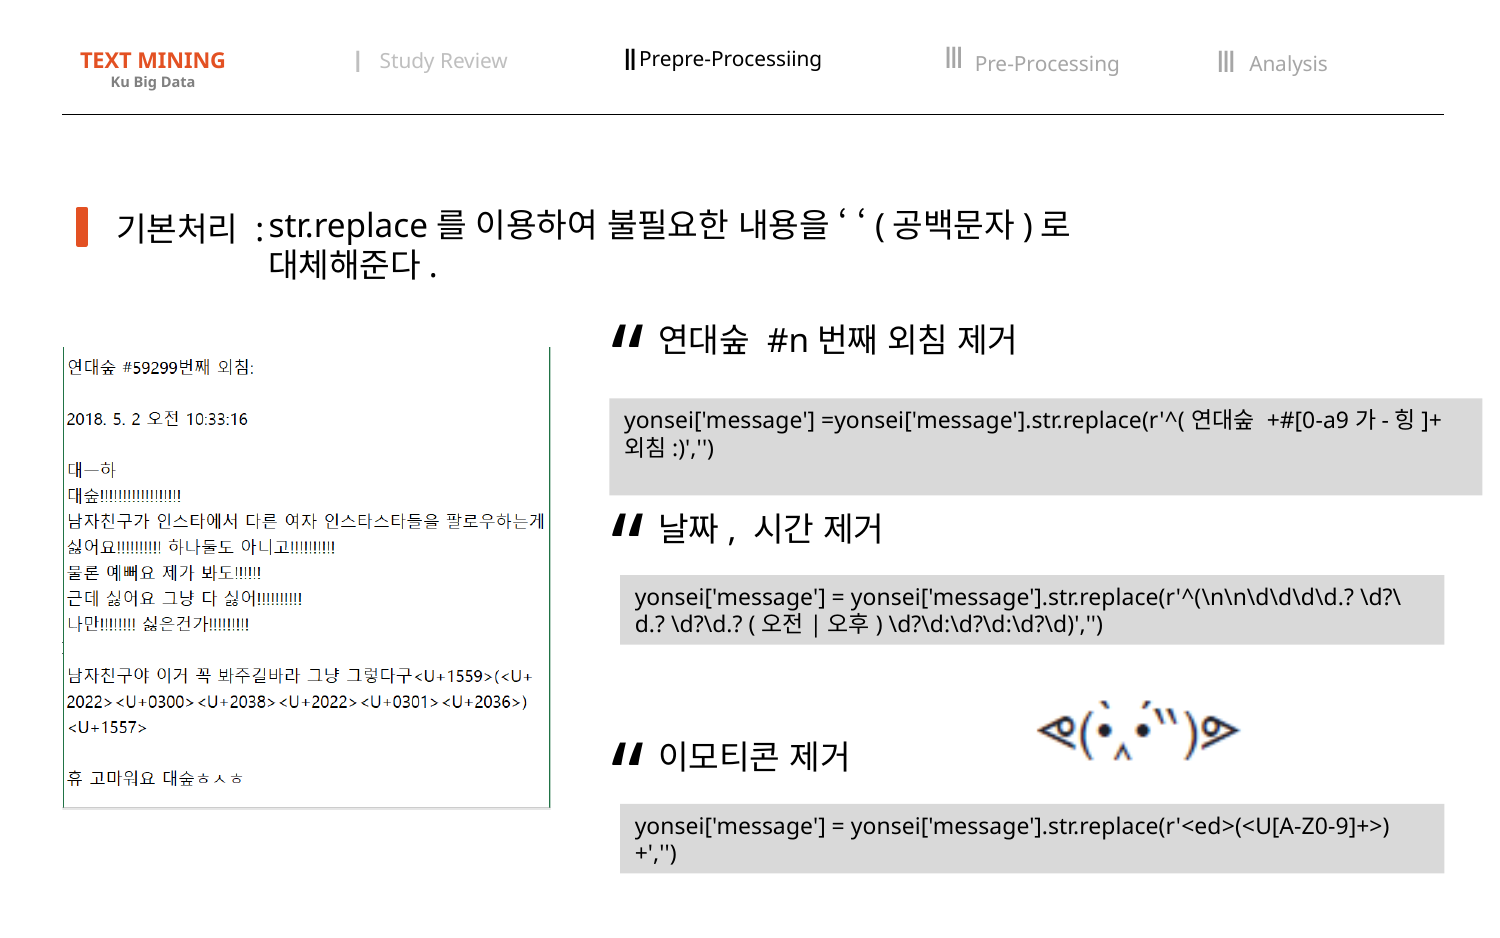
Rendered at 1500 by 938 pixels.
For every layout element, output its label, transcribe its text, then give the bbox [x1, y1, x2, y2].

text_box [596, 291, 1483, 470]
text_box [329, 32, 1342, 89]
picture [62, 346, 551, 810]
text_box TEXT MINING Ku Big Data [65, 39, 241, 99]
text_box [77, 200, 325, 257]
text_box str.replace를 이용하여 불필요한 내용을 ‘ ‘(공백문자)로 대체해준다. [253, 197, 1248, 292]
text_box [596, 480, 1445, 646]
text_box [596, 709, 1445, 847]
picture [1036, 670, 1271, 788]
